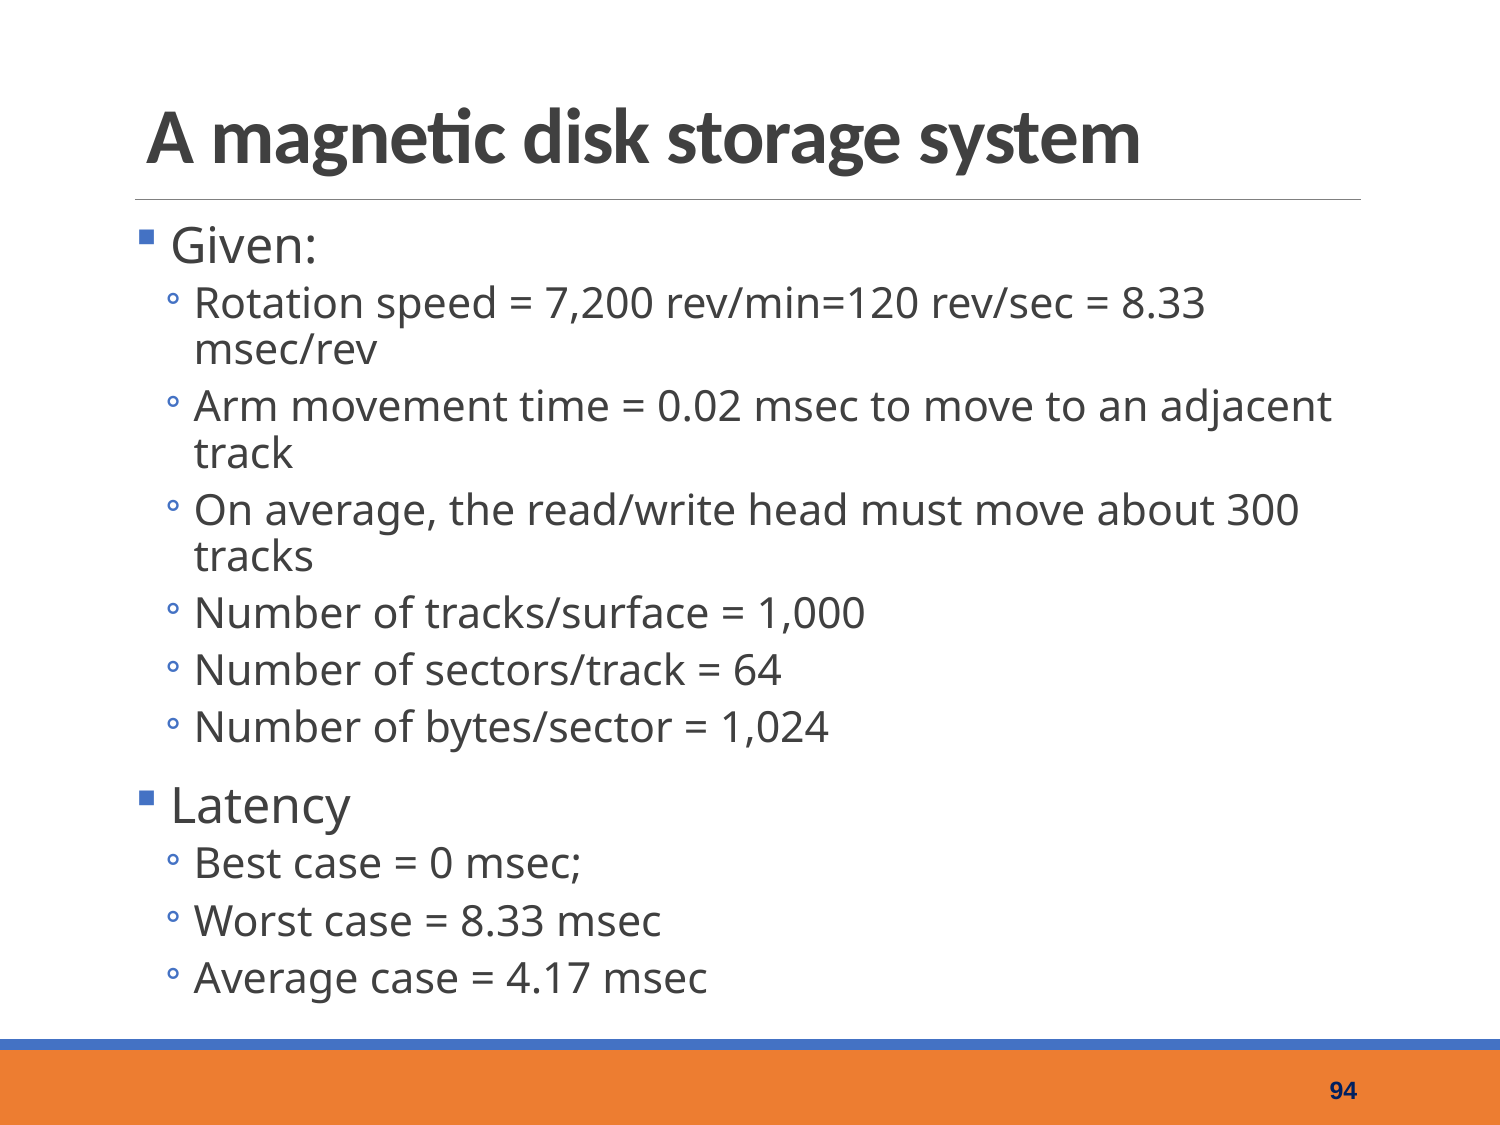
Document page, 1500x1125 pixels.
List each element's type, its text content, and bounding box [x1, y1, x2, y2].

list Given: Rotation speed = 7,200 rev/min=120 rev/sec = 8.33 msec/rev Arm movement time = 0.02 msec to move to an adjacent track On average, the read/write head must move about 300 tracks Number of tracks/surface = 1,000 Number of sectors/track = 64 Number of bytes/sector = 1,024 Latency Best case = 0 msec; Worst case = 8.33 msec Average case = 4.17 msec [135, 212, 1373, 1013]
slide_number 94 [1257, 1059, 1373, 1120]
title A magnetic disk storage system [131, 50, 1369, 188]
